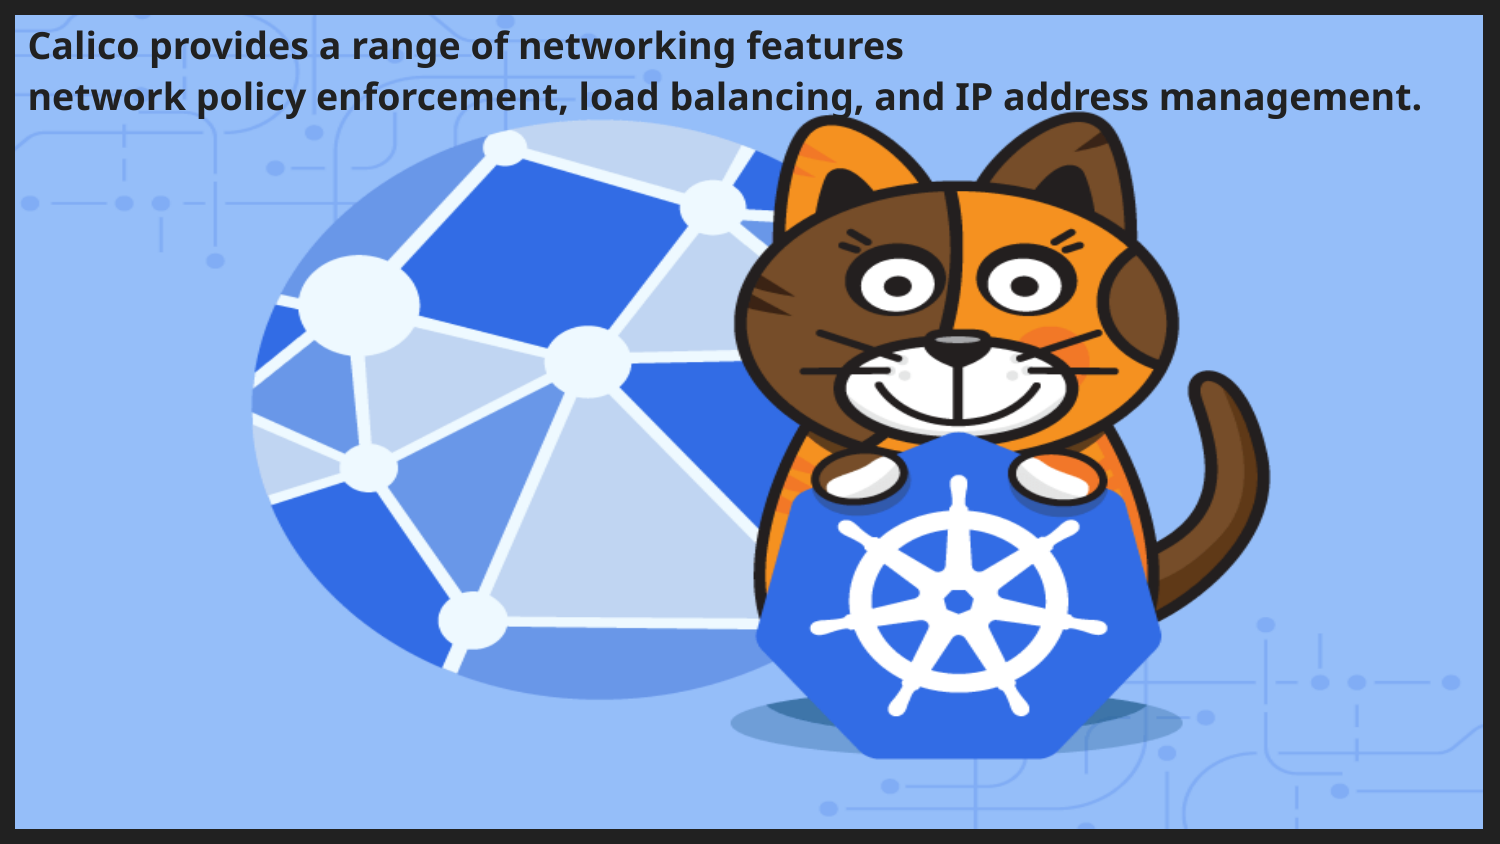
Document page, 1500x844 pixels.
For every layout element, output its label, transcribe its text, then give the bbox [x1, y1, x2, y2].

picture [15, 15, 1483, 829]
text_box Calico provides a range of networking features network policy enforcement, load balancing, and IP address management. [12, 0, 1495, 134]
